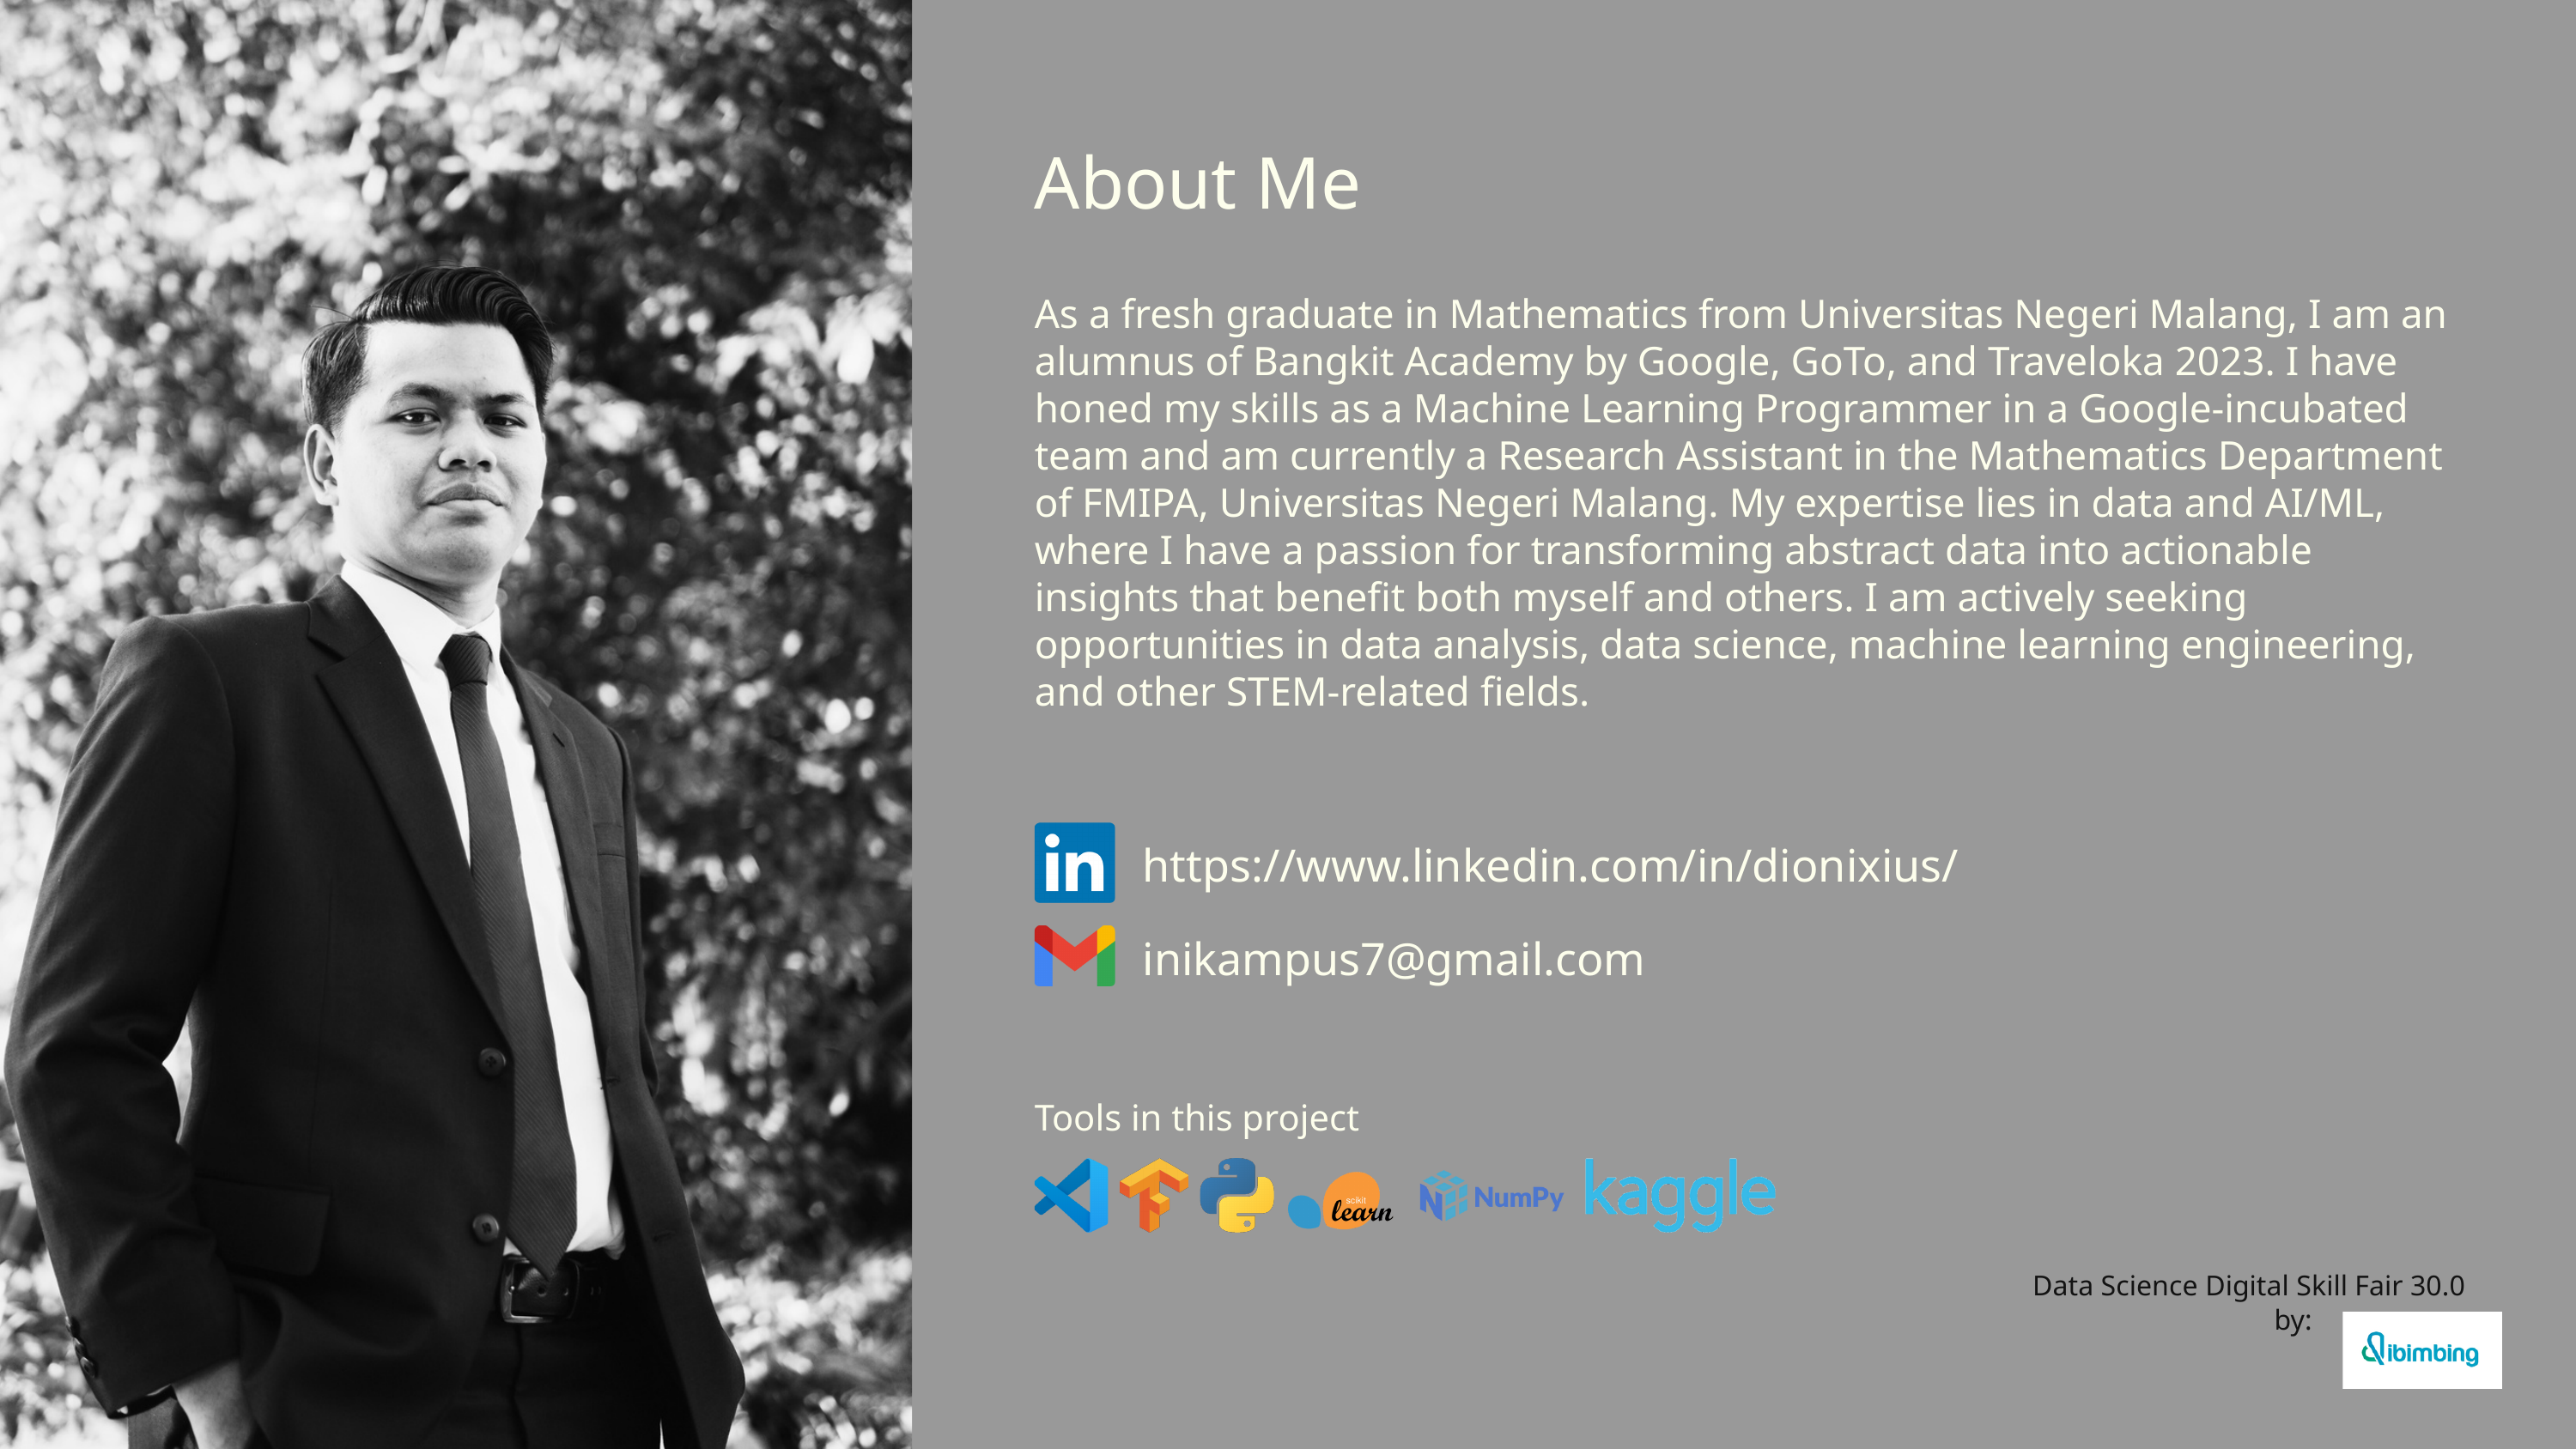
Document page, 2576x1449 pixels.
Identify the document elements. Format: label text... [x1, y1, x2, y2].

text_box About Me [1034, 136, 1531, 223]
text_box Tools in this project [1034, 1095, 1895, 1139]
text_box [1034, 1158, 1776, 1233]
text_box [1996, 1266, 2503, 1389]
text_box [0, 0, 913, 1449]
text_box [1034, 822, 2098, 986]
text_box As a fresh graduate in Mathematics from Universitas Negeri Malang, I am an alumnus of Bangkit Academy by Google, GoTo, and Traveloka 2023. I have honed my skills as a Machine Learning Programmer in a Google-incubated team and am currently a Research Assistant in the Mathematics Department of FMIPA, Universitas Negeri Malang. My expertise lies in data and AI/ML, where I have a passion for transforming abstract data into actionable insights that benefit both myself and others. I am actively seeking opportunities in data analysis, data science, machine learning engineering, and other STEM-related fields. [1034, 288, 2455, 714]
